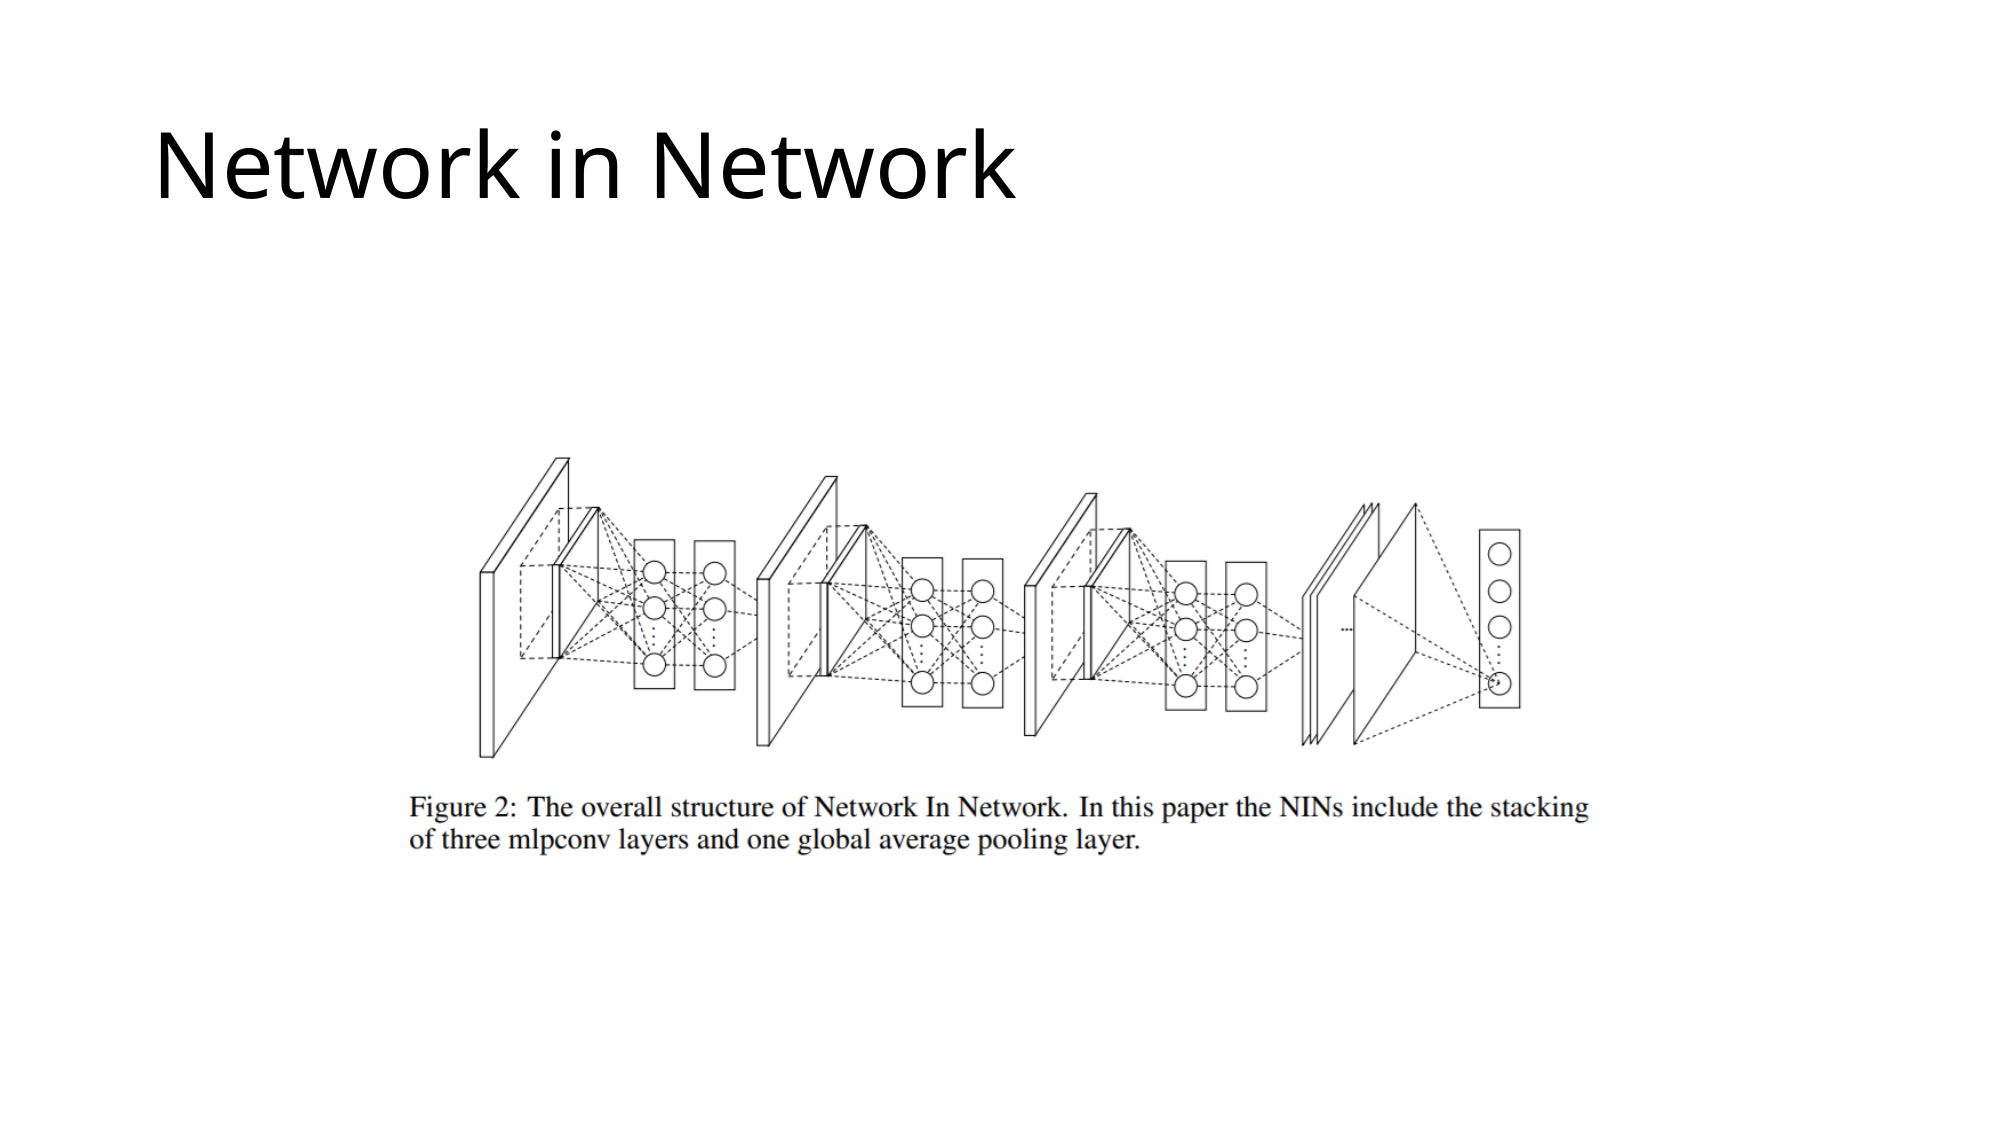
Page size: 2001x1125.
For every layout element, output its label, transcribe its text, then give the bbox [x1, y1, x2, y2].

title Network in Network [137, 59, 1863, 278]
picture [409, 453, 1591, 860]
